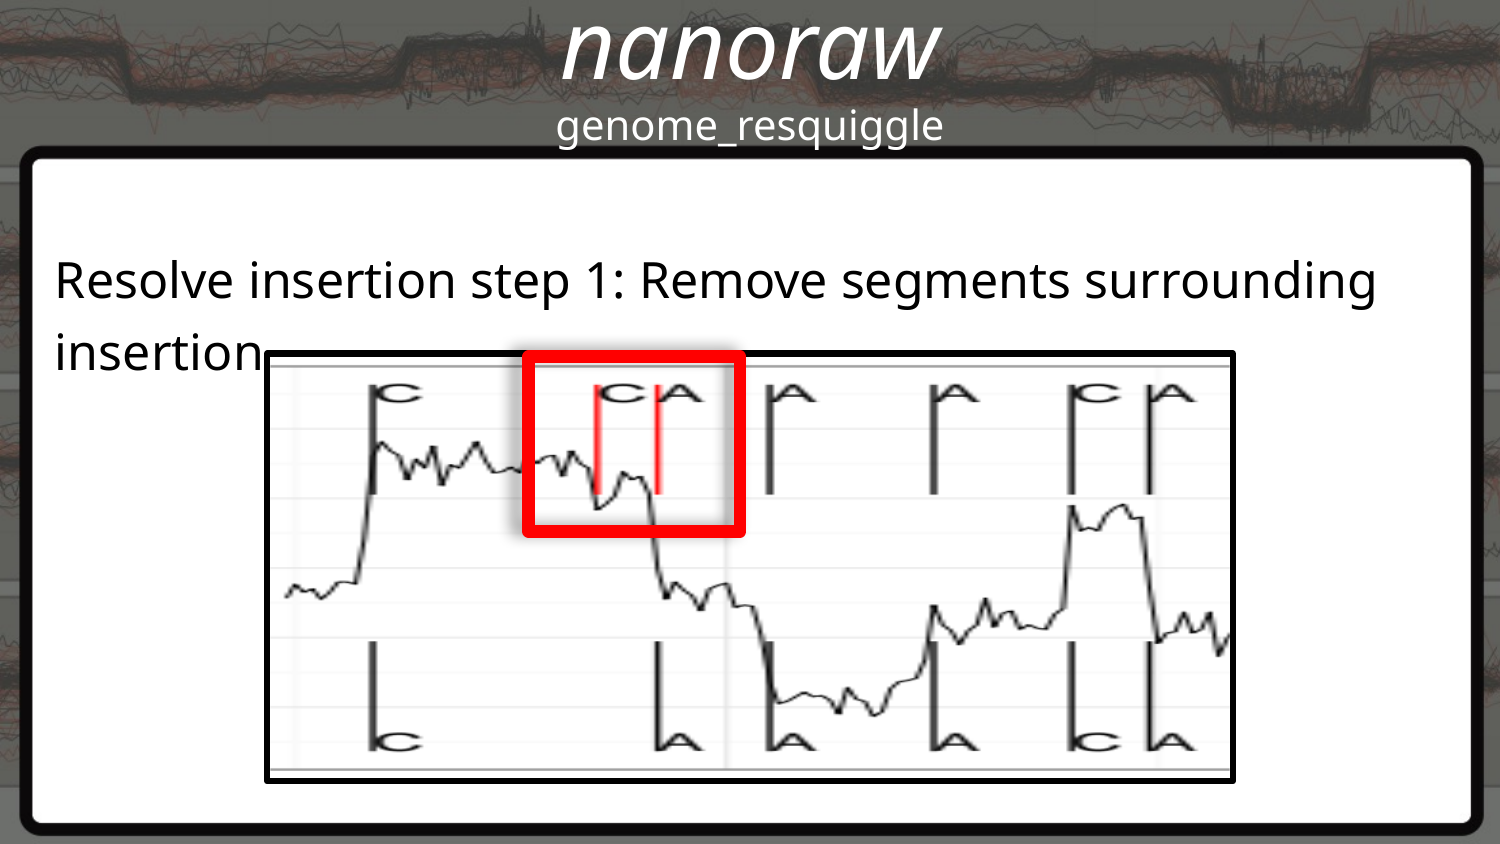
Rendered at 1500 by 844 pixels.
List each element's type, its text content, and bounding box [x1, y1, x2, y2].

picture [0, 137, 1500, 844]
title nanoraw genome_resquiggle [0, 0, 1500, 137]
text_box Resolve insertion step 1: Remove segments surrounding insertion [40, 228, 1467, 388]
